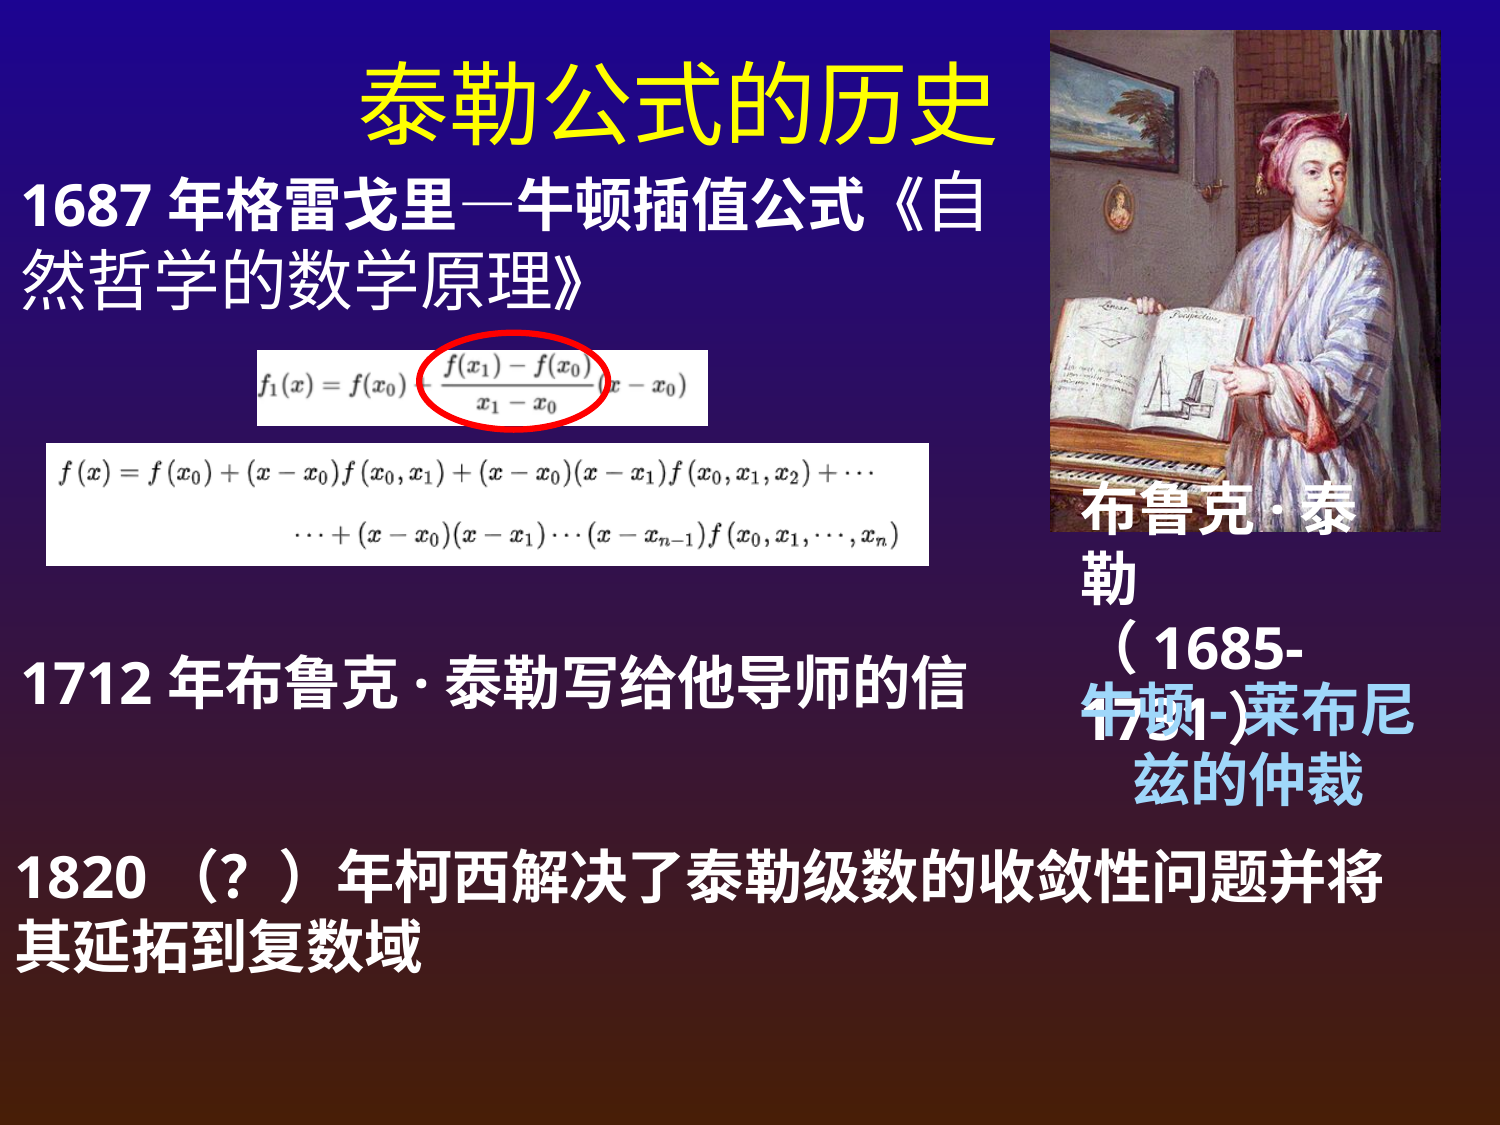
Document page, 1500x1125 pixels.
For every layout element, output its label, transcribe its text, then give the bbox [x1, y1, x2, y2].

text_box [441, 332, 586, 350]
picture [46, 443, 929, 566]
title 泰勒公式的历史 [41, 8, 1317, 151]
text_box 1820（？）年柯西解决了泰勒级数的收敛性问题并将其延拓到复数域 [0, 832, 1418, 988]
text_box 牛顿-莱布尼兹的仲裁 [1045, 666, 1452, 821]
picture [1049, 30, 1441, 532]
text_box 1712年布鲁克·泰勒写给他导师的信 [5, 639, 1071, 724]
text_box [477, 426, 550, 430]
text_box 布鲁克·泰勒 （1685-1731） [1065, 532, 1416, 666]
text_box 1687年格雷戈里—牛顿插值公式《自然哲学的数学原理》 [5, 151, 1049, 327]
picture [257, 350, 708, 426]
